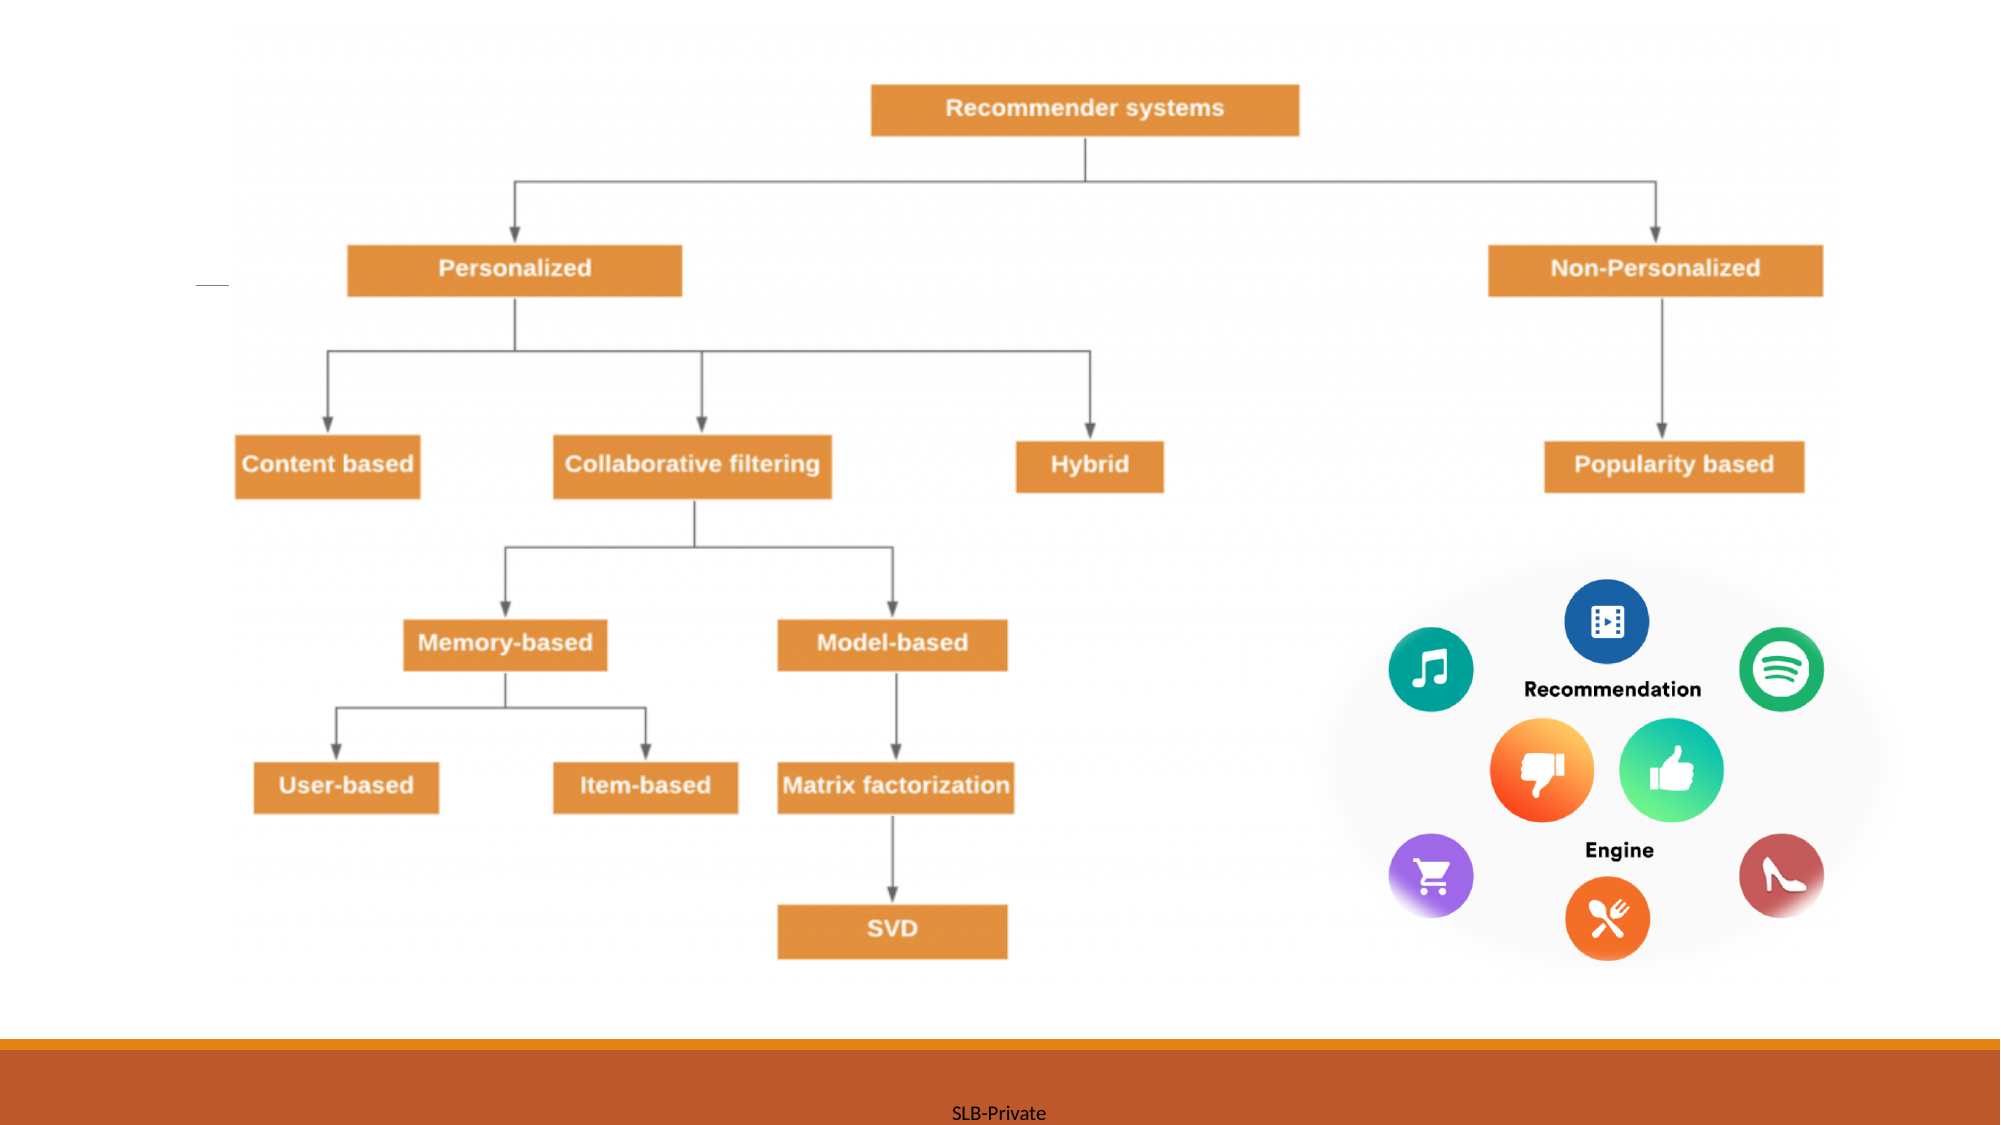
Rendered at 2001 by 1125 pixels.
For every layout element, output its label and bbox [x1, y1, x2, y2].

picture [228, 20, 1904, 992]
